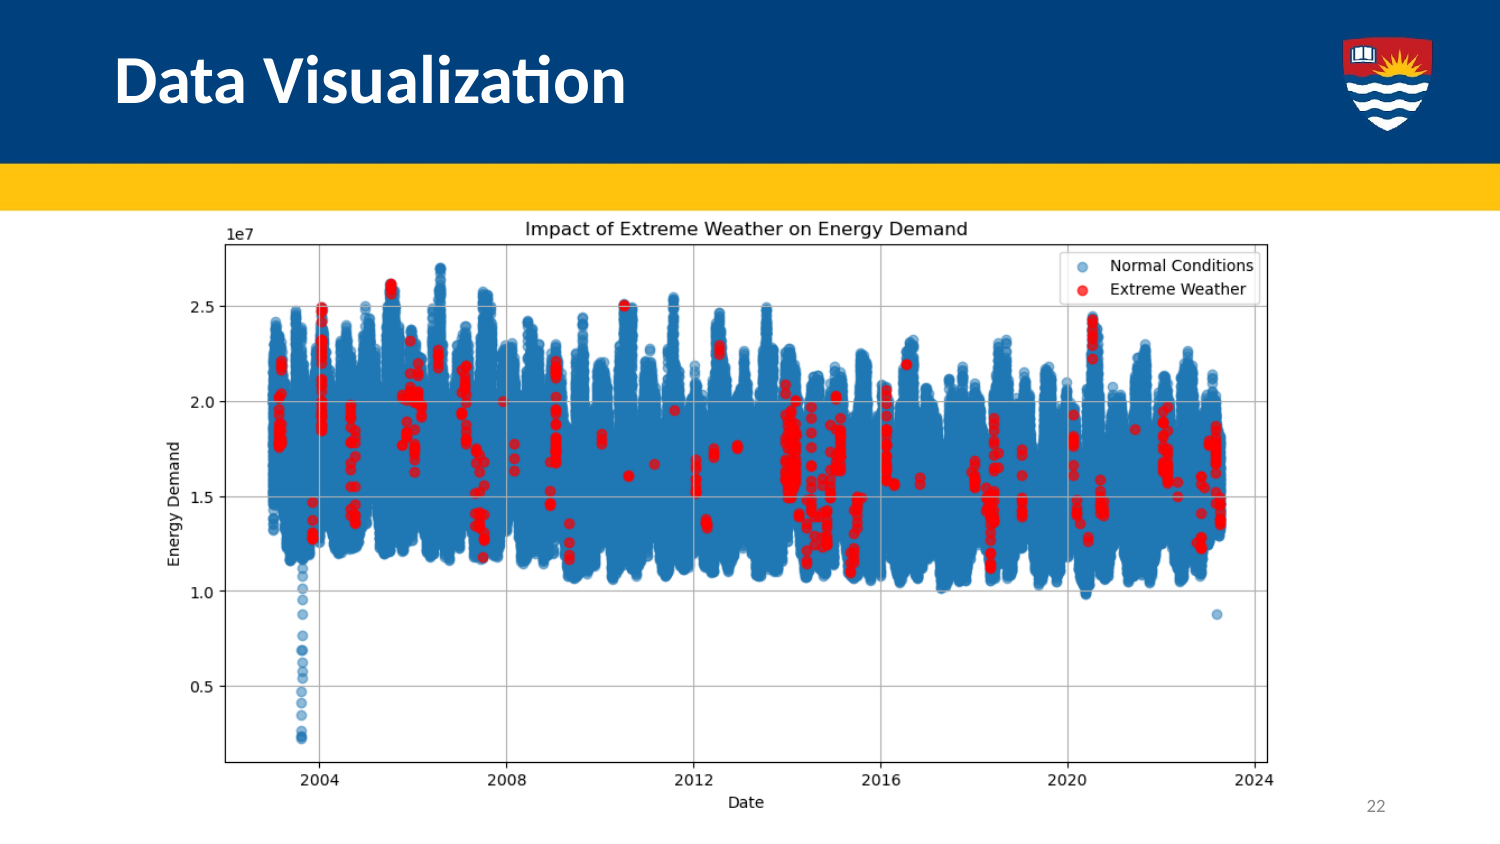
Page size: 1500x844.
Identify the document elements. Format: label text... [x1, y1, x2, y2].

slide_number ‹#› [1301, 782, 1397, 827]
picture [0, 0, 1500, 844]
title Data Visualization [103, 0, 1397, 164]
